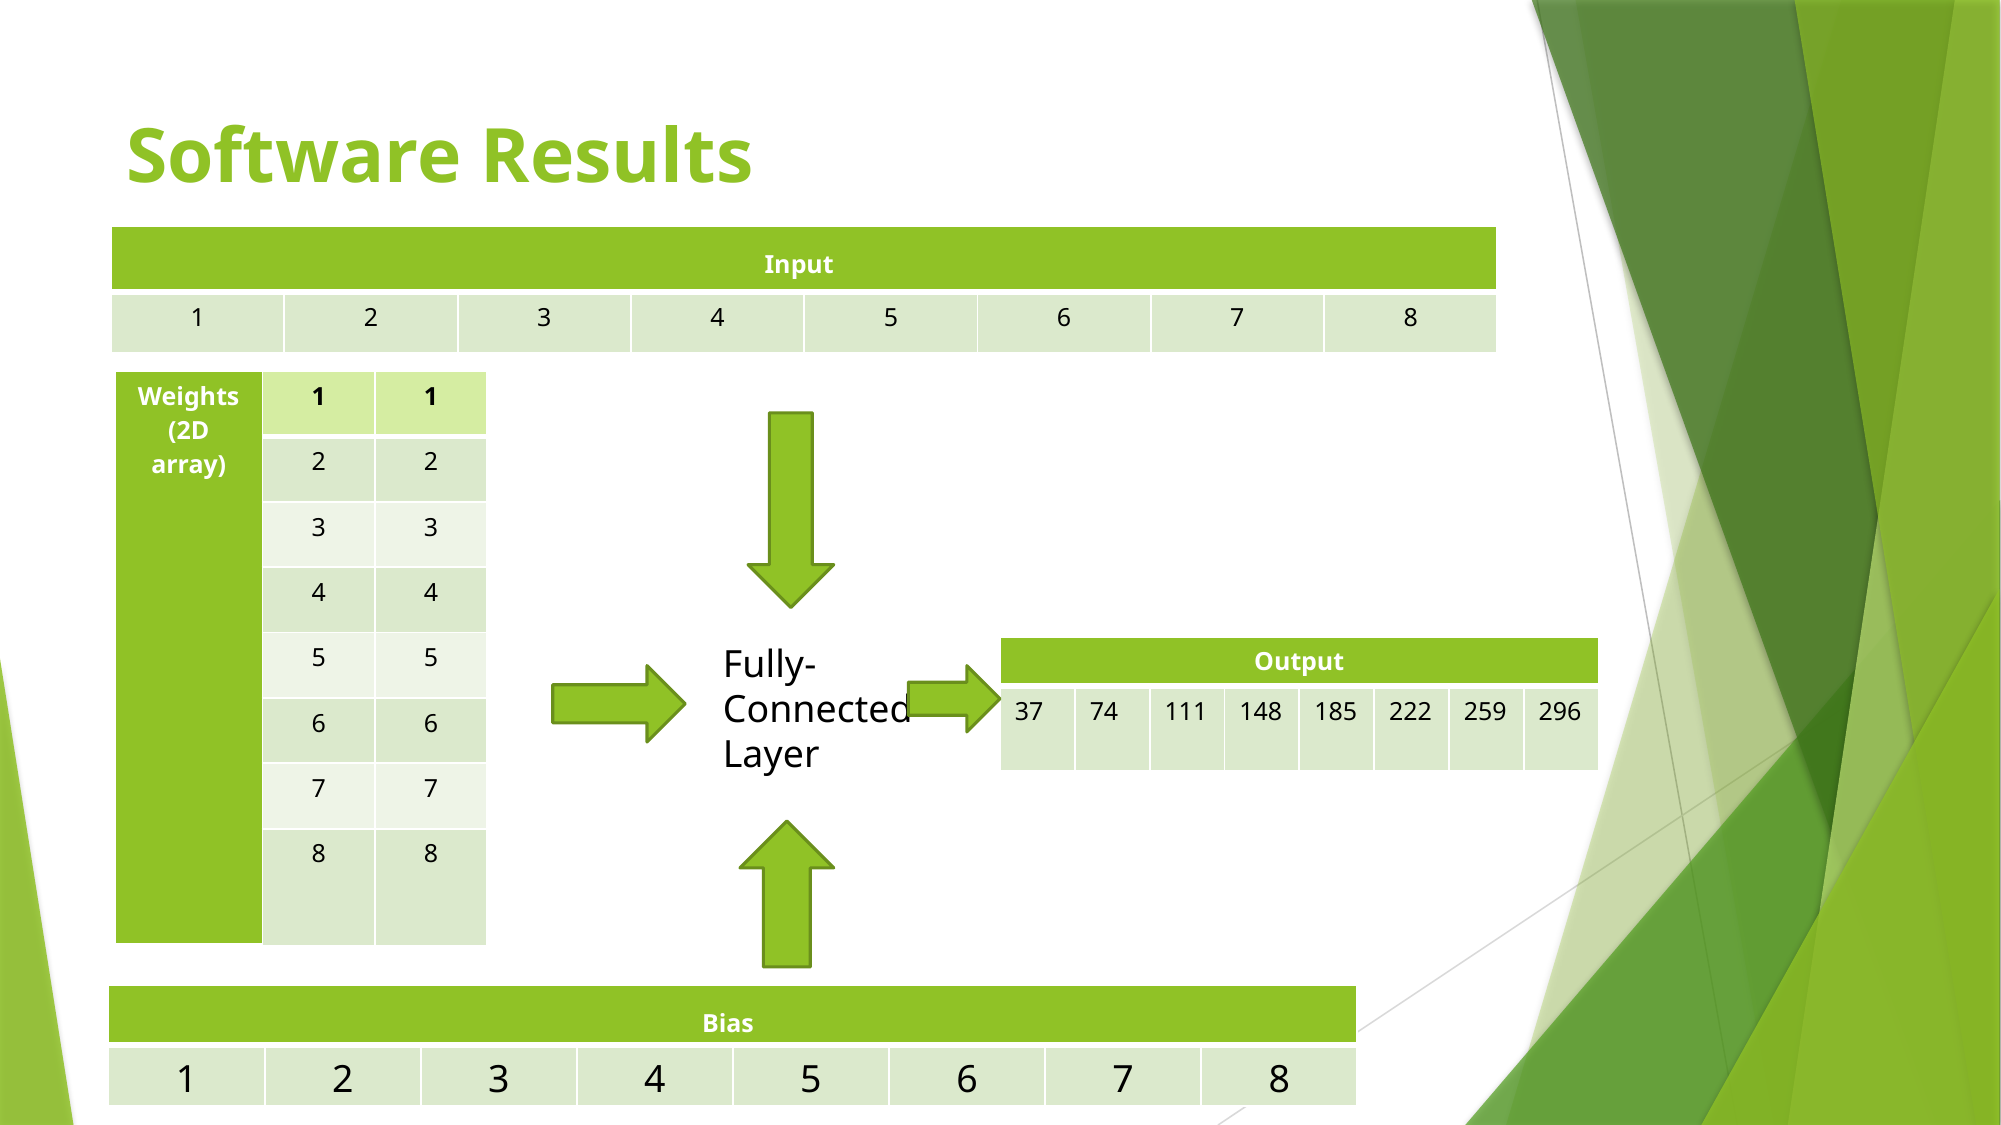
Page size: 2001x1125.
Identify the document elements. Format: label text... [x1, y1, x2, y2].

table_cell 6 [376, 699, 486, 762]
table_cell 3 [459, 295, 630, 352]
table_cell 5 [263, 633, 374, 697]
table_cell 111 [1151, 689, 1224, 770]
table_cell 7 [376, 764, 486, 828]
table_header Output [1001, 638, 1598, 683]
text_box Fully-Connected Layer [708, 632, 935, 783]
table_cell 185 [1300, 689, 1373, 770]
table_cell 8 [263, 830, 374, 945]
table_cell 2 [263, 439, 374, 501]
table_cell 7 [1152, 295, 1323, 352]
table_header 1 [263, 372, 374, 434]
text_box [551, 664, 687, 744]
table_cell 3 [263, 503, 374, 566]
table_cell 3 [376, 503, 486, 566]
table_header 1 [376, 372, 486, 434]
text_box [906, 664, 1002, 734]
table_cell 6 [890, 1048, 1044, 1105]
table_cell 7 [263, 764, 374, 828]
table_cell 259 [1450, 689, 1523, 770]
table_cell 4 [376, 568, 486, 632]
table_cell 2 [285, 295, 457, 352]
table_cell 6 [978, 295, 1150, 352]
table_cell 74 [1076, 689, 1149, 770]
table_cell 296 [1525, 689, 1598, 770]
table_cell 4 [632, 295, 803, 352]
table_cell 8 [1202, 1048, 1356, 1105]
table_cell 2 [376, 439, 486, 501]
table_cell 5 [376, 633, 486, 697]
table_cell 6 [263, 699, 374, 762]
table_cell 8 [1325, 295, 1496, 352]
table_cell 4 [578, 1048, 732, 1105]
table_header Input [112, 227, 1496, 289]
text_box [746, 411, 836, 609]
text_box [738, 819, 836, 969]
table_cell 37 [1001, 689, 1074, 770]
table_header Bias [109, 986, 1356, 1042]
table_header Weights (2D array) [116, 372, 262, 943]
table_cell 7 [1046, 1048, 1200, 1105]
table_cell 148 [1225, 689, 1298, 770]
table_cell 5 [734, 1048, 888, 1105]
table_cell 2 [266, 1048, 420, 1105]
table_cell 5 [805, 295, 977, 352]
table_cell 3 [422, 1048, 576, 1105]
table_cell 222 [1375, 689, 1448, 770]
title Software Results [111, 99, 1522, 317]
table_cell 4 [263, 568, 374, 632]
table_cell 8 [376, 830, 486, 945]
table_cell 1 [112, 295, 283, 352]
table_cell 1 [109, 1048, 264, 1105]
